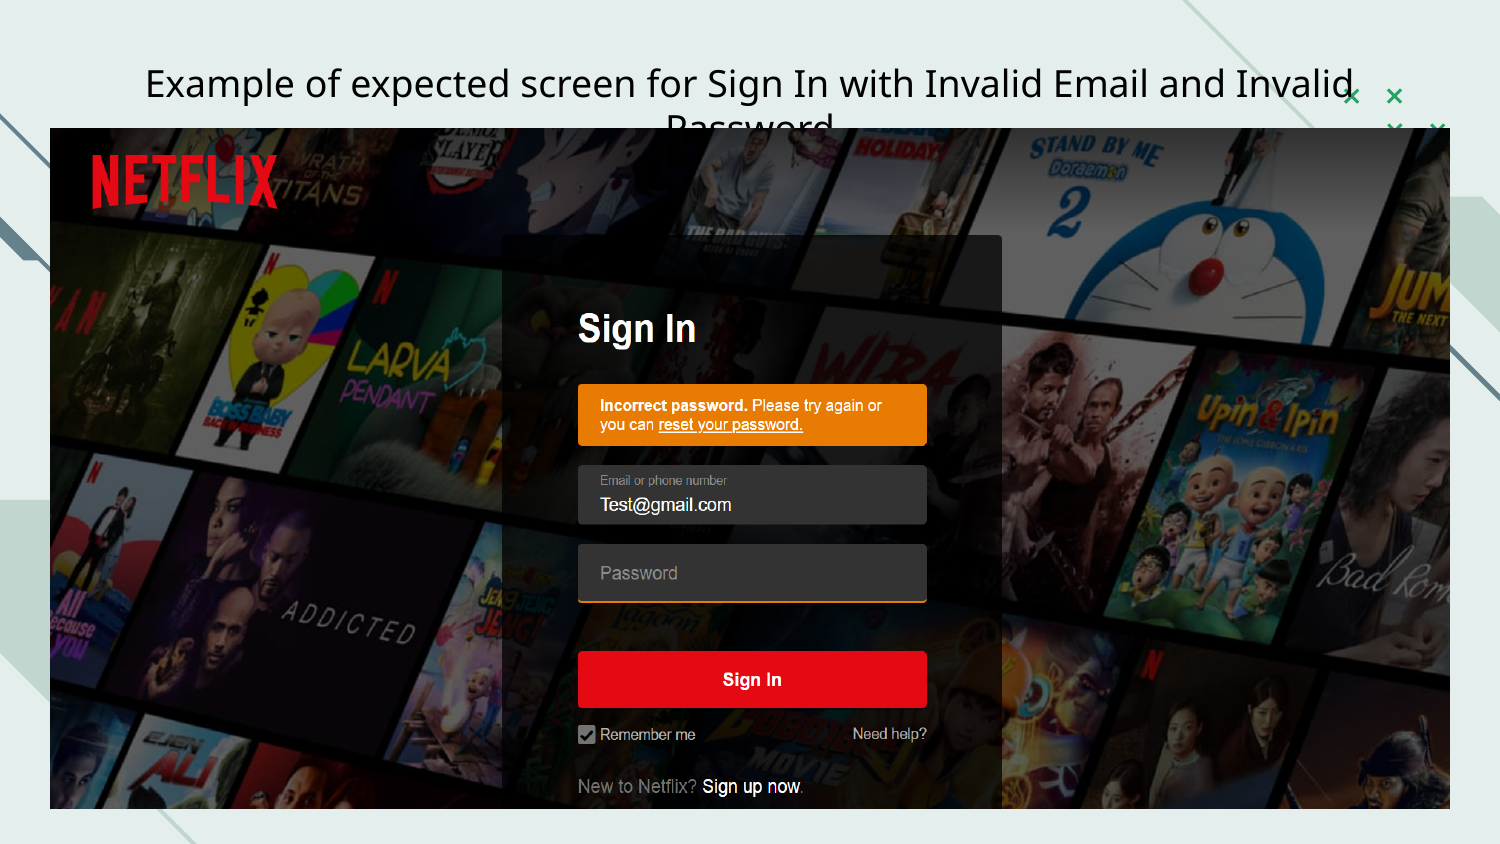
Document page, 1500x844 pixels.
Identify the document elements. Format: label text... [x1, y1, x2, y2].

text_box Example of expected screen for Sign In with Invalid Email and Invalid Password [50, 52, 1450, 128]
picture [49, 128, 1451, 809]
